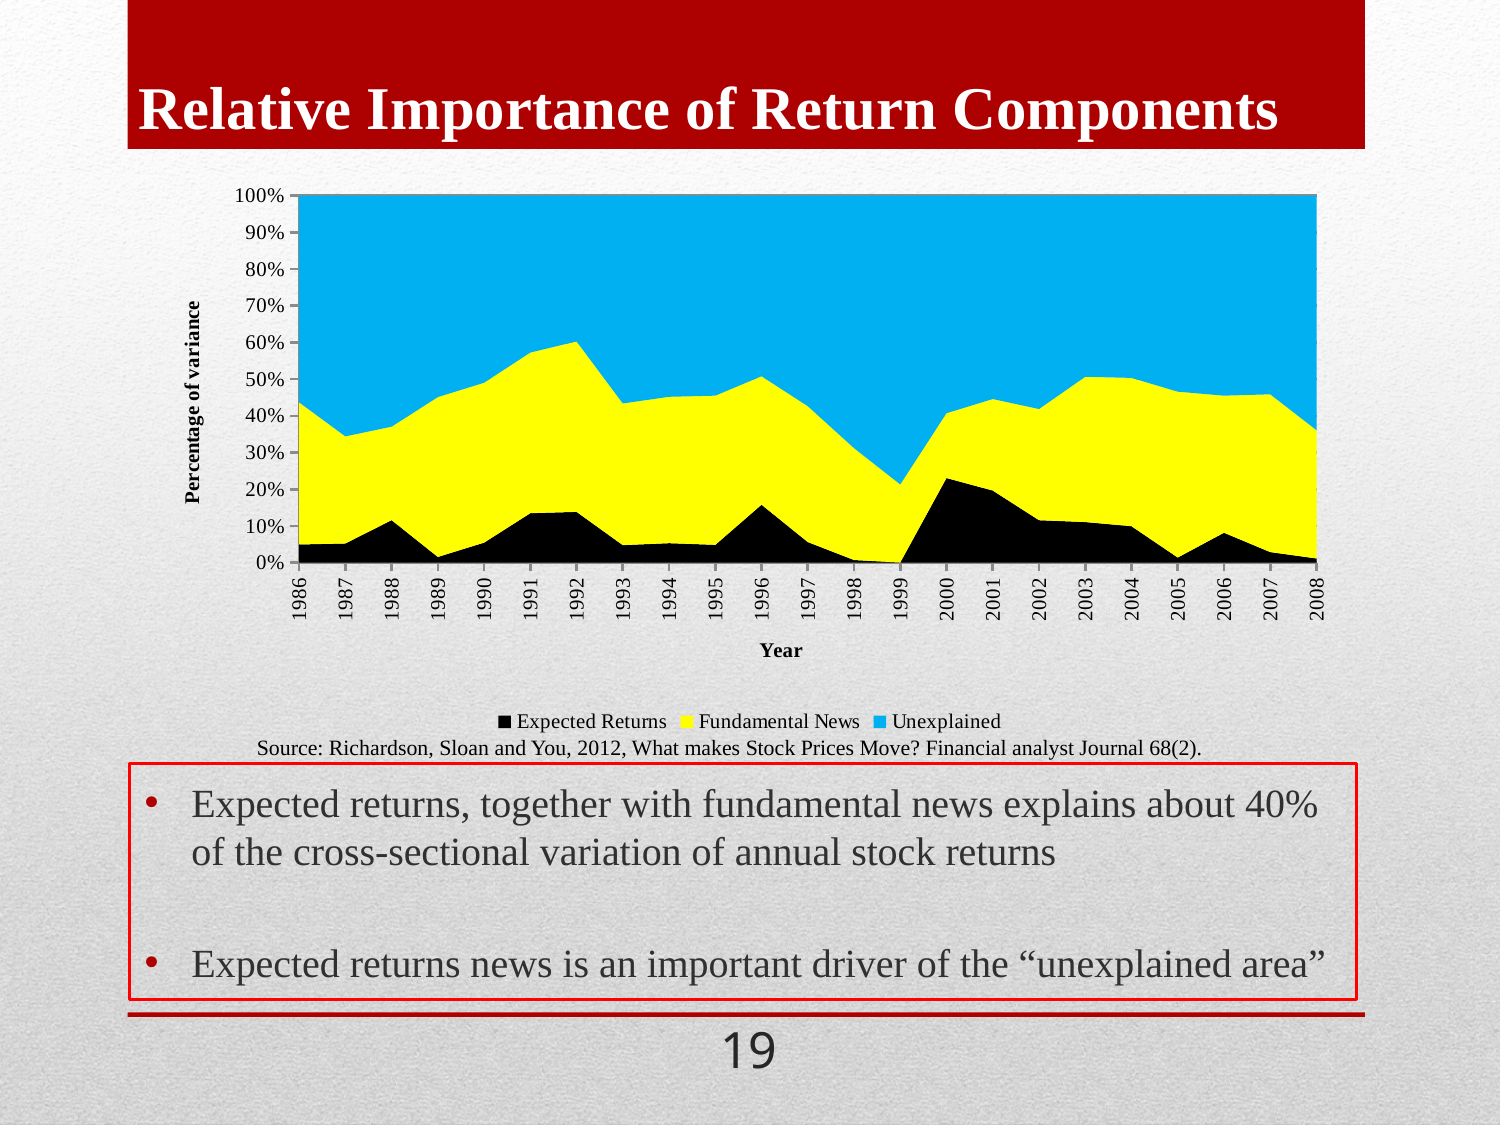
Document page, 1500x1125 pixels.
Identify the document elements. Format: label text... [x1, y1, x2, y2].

text_box Source: Richardson, Sloan and You, 2012, What makes Stock Prices Move? Financial analyst Journal 68(2). [242, 751, 1353, 768]
title Relative Importance of Return Components [123, 0, 1365, 149]
slide_number 19 [667, 1023, 793, 1084]
list Expected returns, together with fundamental news explains about 40% of the cross-sectional variation of annual stock returns Expected returns news is an important driver of the “unexplained area” [129, 763, 1357, 1000]
chart [146, 171, 1354, 741]
